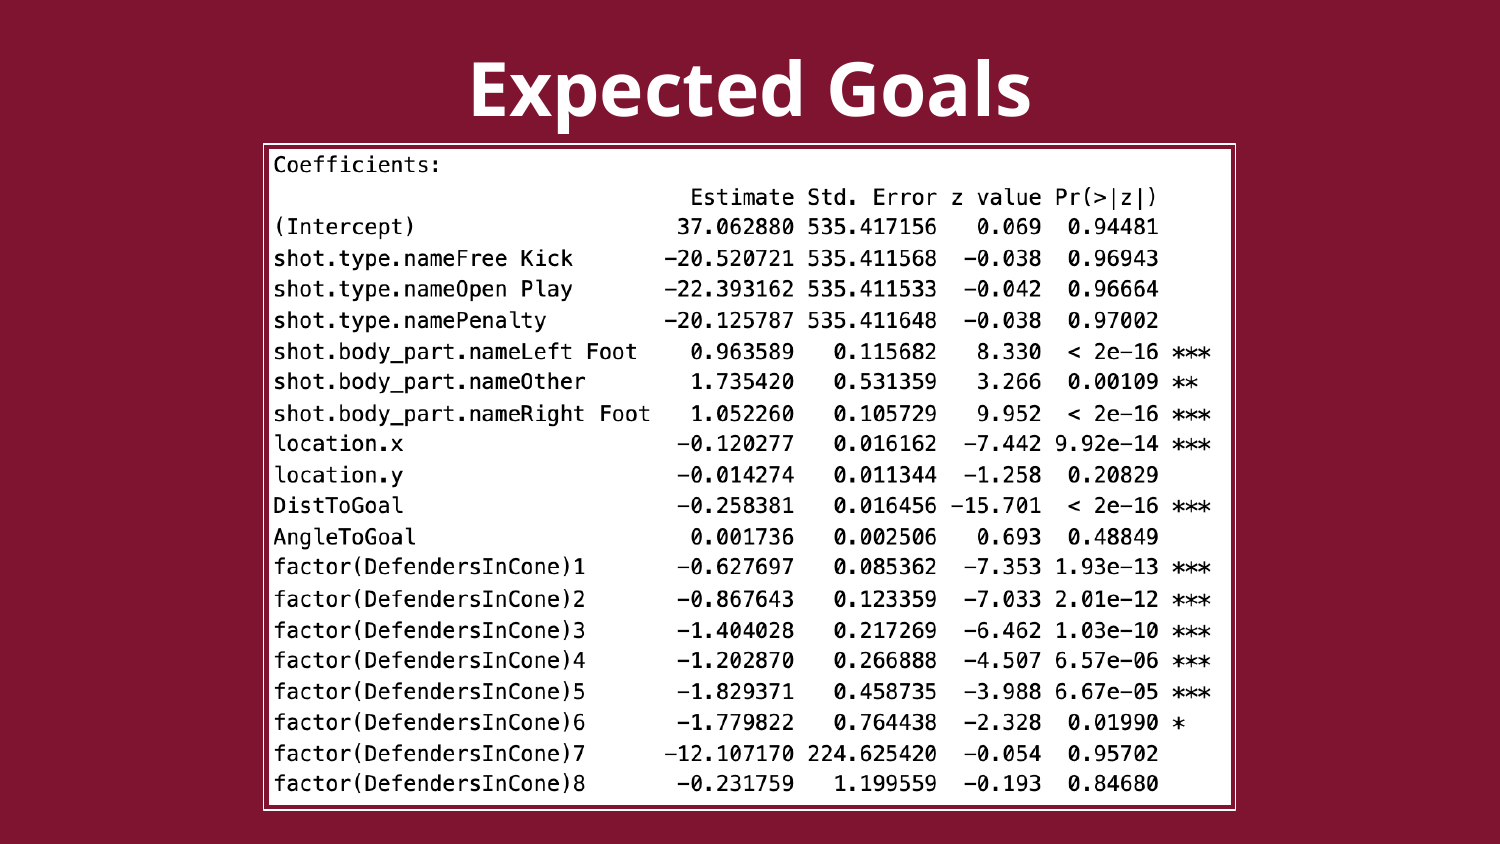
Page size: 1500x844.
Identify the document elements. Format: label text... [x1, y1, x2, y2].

picture [268, 149, 1231, 805]
text_box [263, 143, 1236, 154]
text_box Expected Goals [154, 26, 1346, 139]
